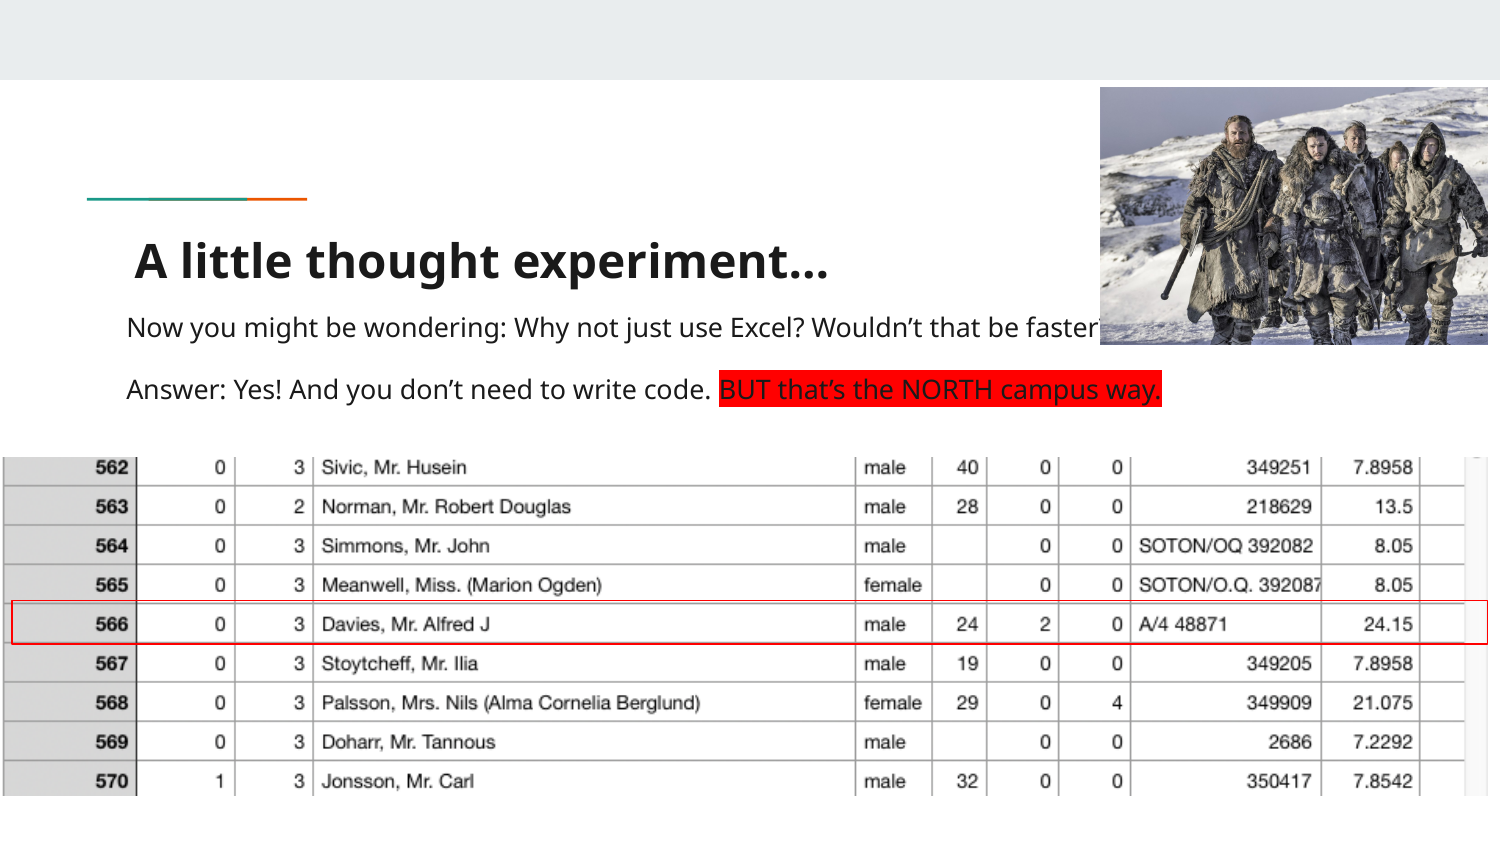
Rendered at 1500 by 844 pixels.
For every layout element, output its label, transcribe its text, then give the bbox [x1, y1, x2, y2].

list Now you might be wondering: Why not just use Excel? Wouldn’t that be faster? Answer: Yes! And you don’t need to write code. BUT that’s the NORTH campus way. [111, 291, 1186, 456]
picture [0, 457, 1488, 796]
picture [1100, 87, 1488, 345]
title A little thought experiment… [119, 216, 1095, 305]
